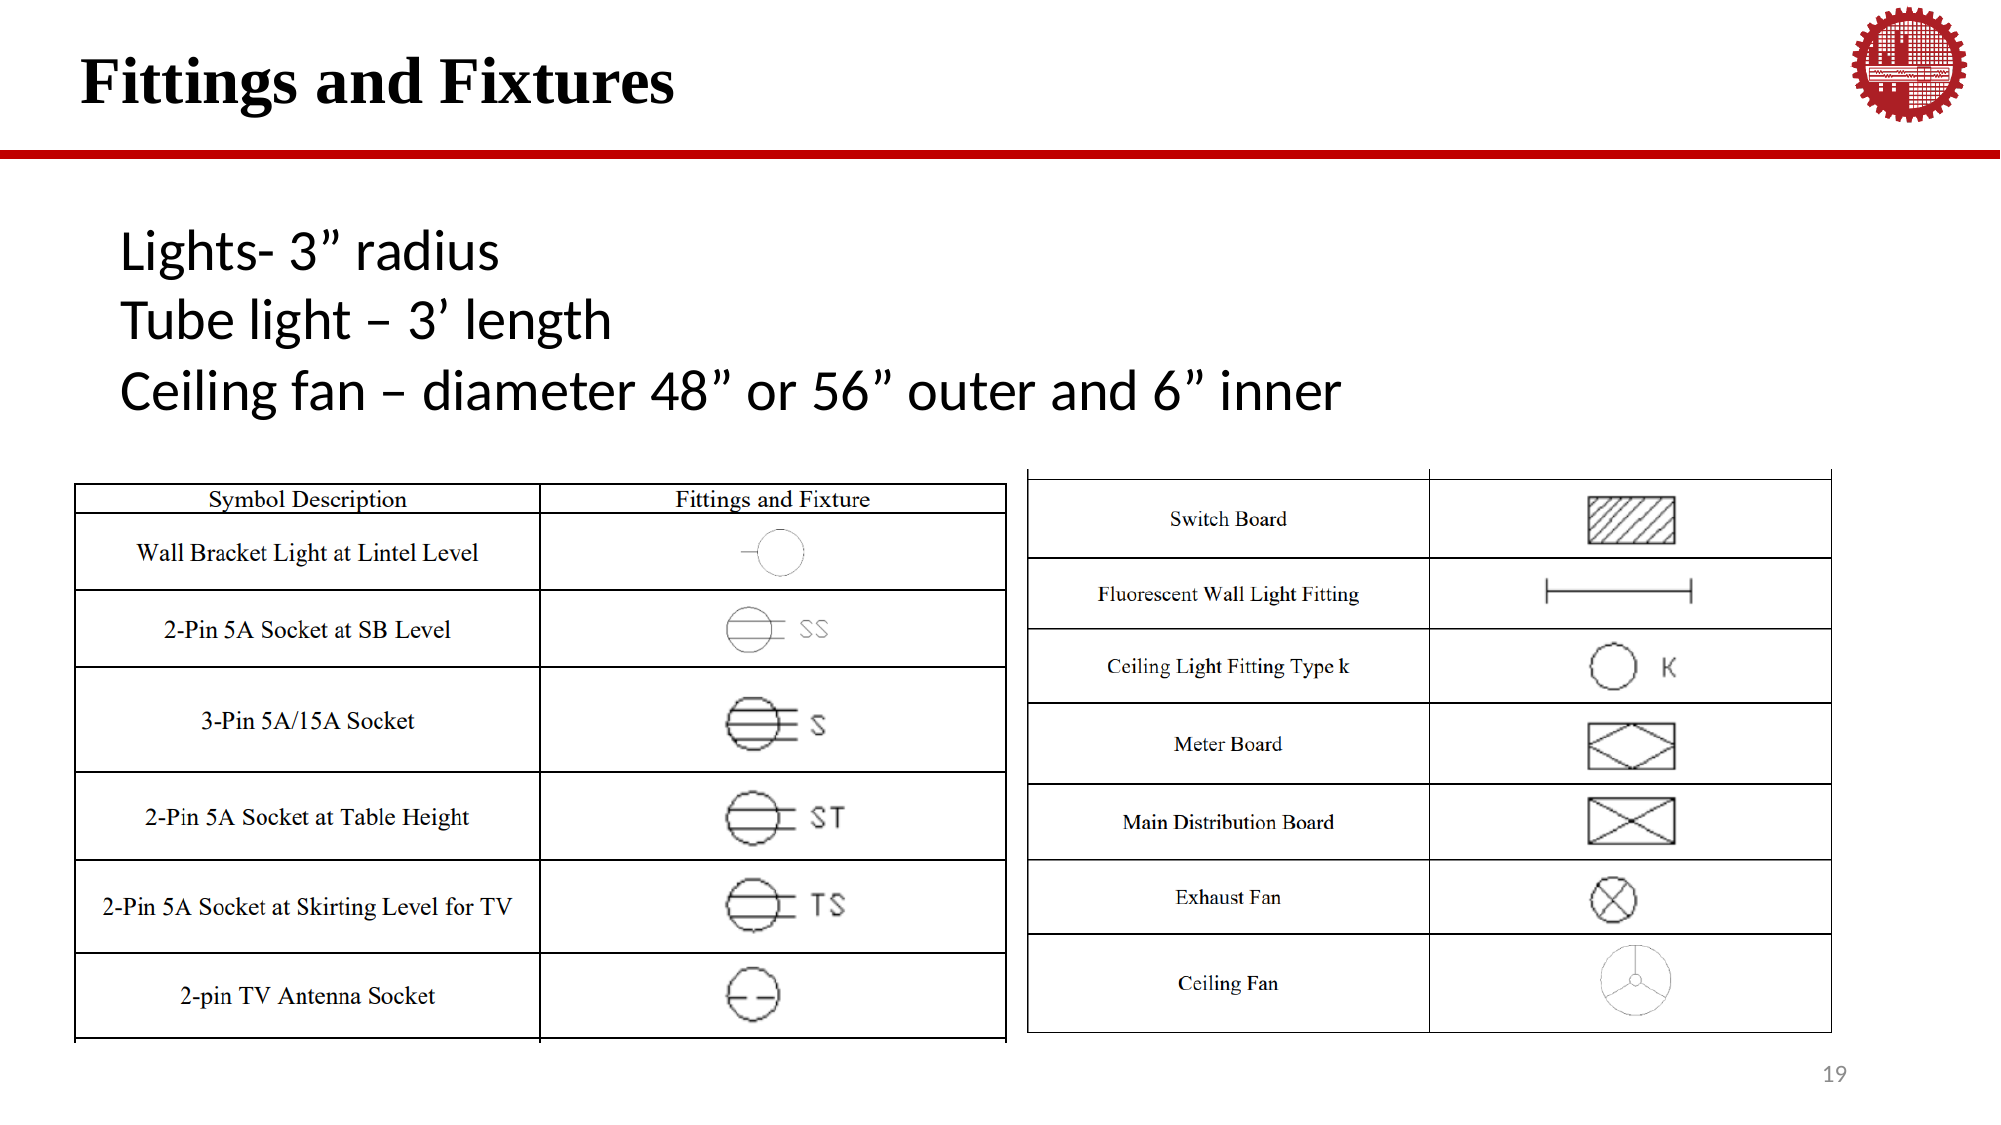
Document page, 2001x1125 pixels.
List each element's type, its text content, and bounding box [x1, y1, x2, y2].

slide_number 19 [1412, 1042, 1863, 1103]
text_box Lights- 3” radius Tube light – 3’ length Ceiling fan – diameter 48” or 56” outer and 6” inner [92, 204, 1779, 429]
picture [1849, 5, 1968, 123]
picture [65, 466, 1848, 1043]
text_box Fittings and Fixtures [65, 29, 1527, 124]
